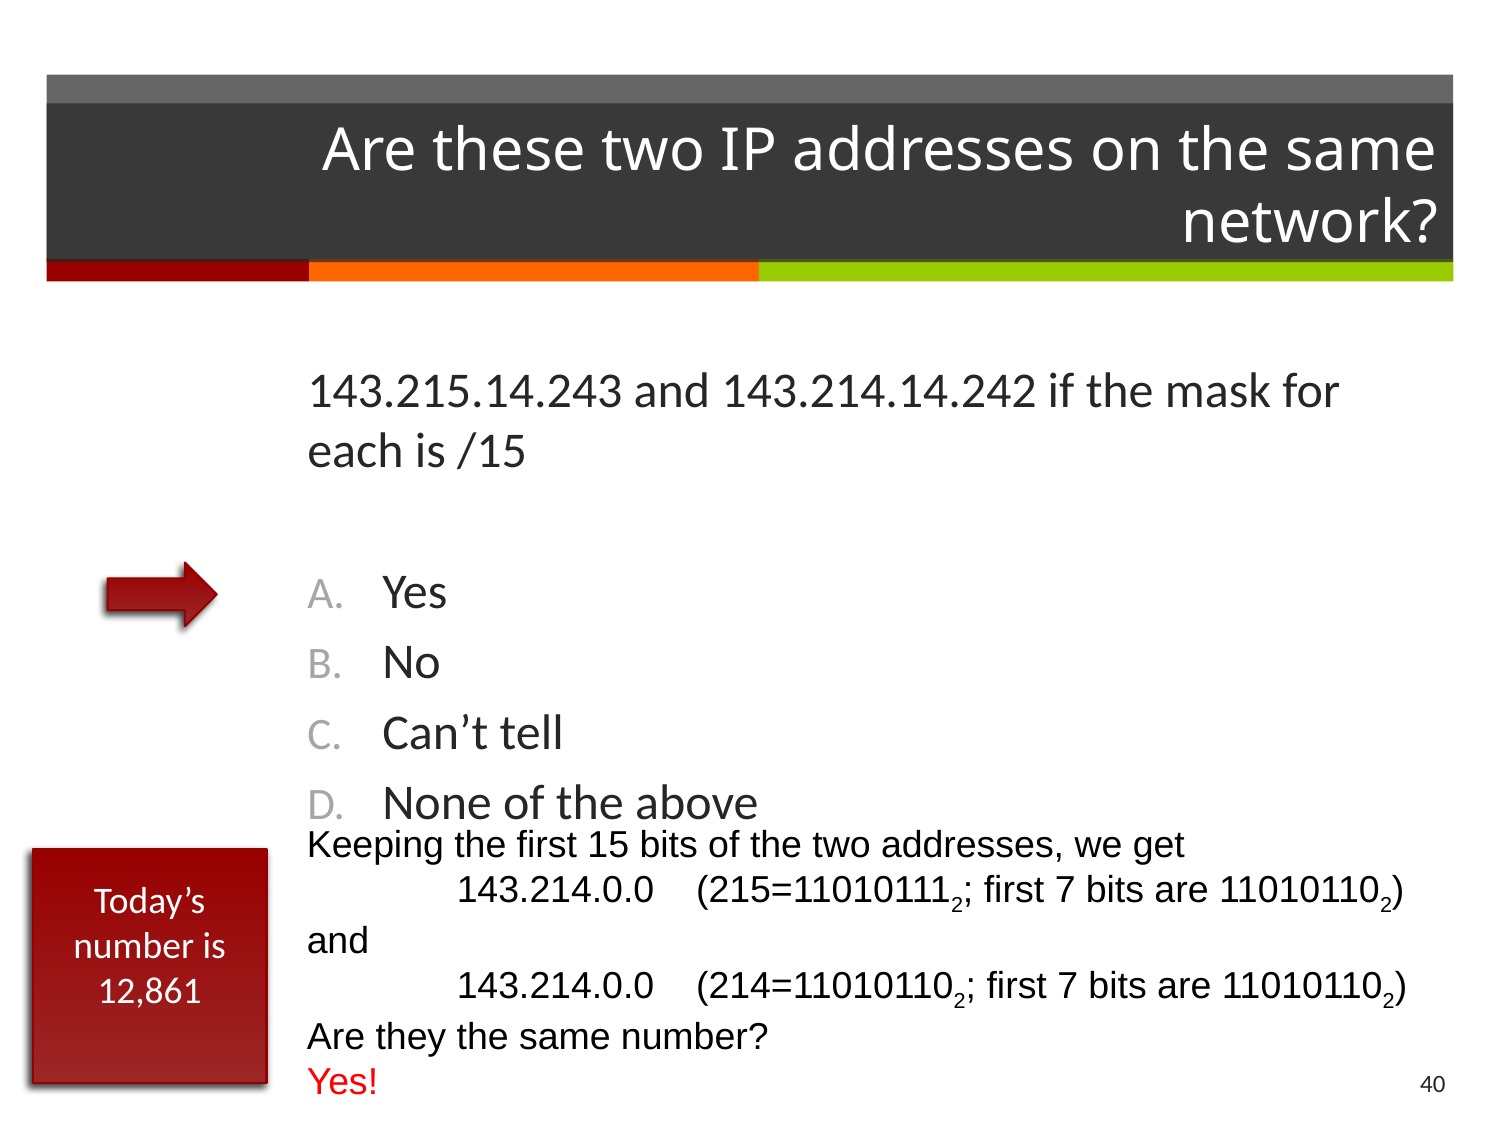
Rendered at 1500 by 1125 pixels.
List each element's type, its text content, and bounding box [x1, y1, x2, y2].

title Are these two IP addresses on the same network? [46, 103, 1454, 263]
text_box Keeping the first 15 bits of the two addresses, we get 143.214.0.0 (215=110101112; first 7 bits are 110101102) and 143.214.0.0 (214=110101102; first 7 bits are 110101102) Are they the same number? Yes! [292, 812, 1454, 1110]
list 40 [1405, 1060, 1468, 1112]
text_box [106, 561, 218, 628]
list 143.215.14.243 and 143.214.14.242 if the mask for each is /15 Yes No Can’t tell None of the above [292, 350, 1454, 812]
text_box Today’s number is 12,861 [32, 848, 268, 1084]
